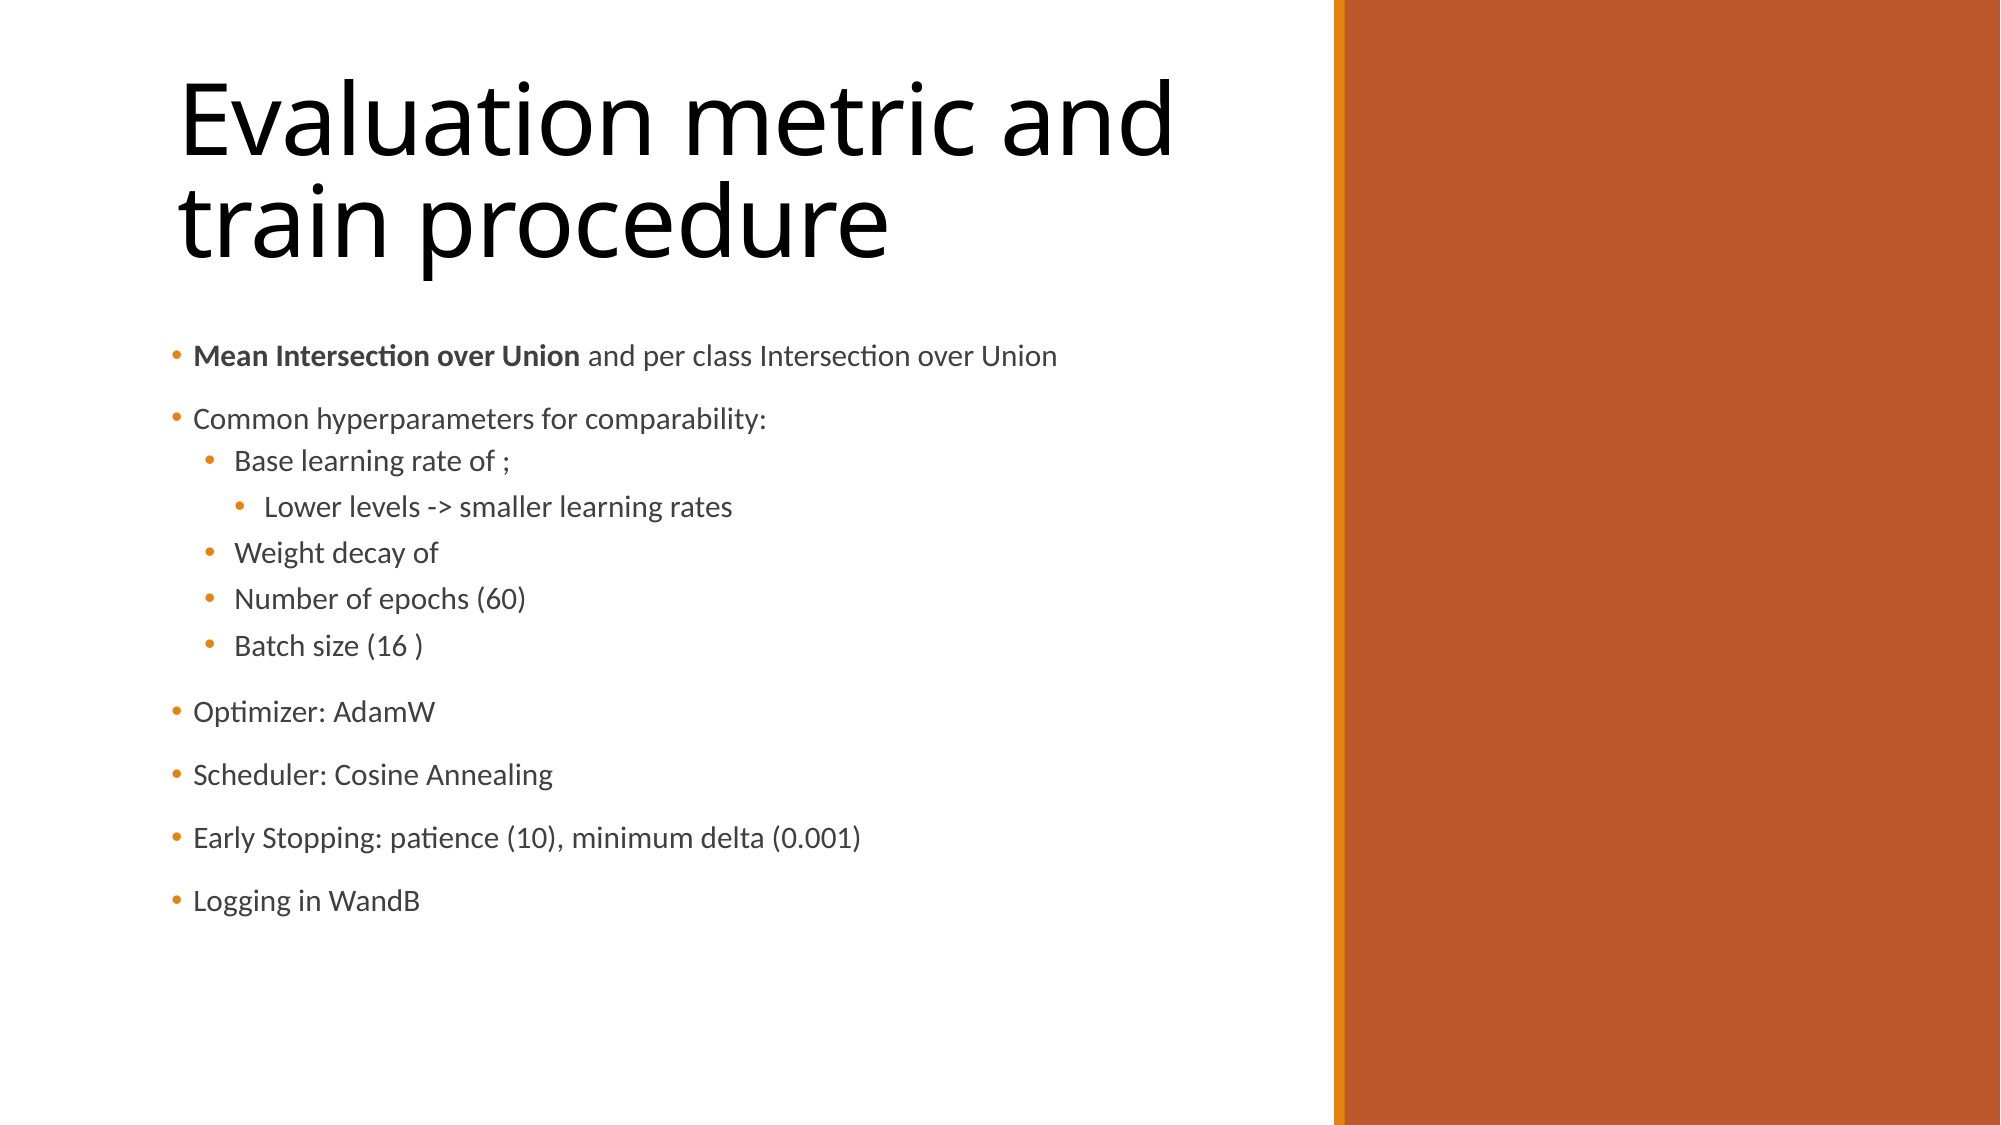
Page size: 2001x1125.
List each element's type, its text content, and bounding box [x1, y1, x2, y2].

text_box [1333, 0, 1346, 1125]
text_box [1346, 0, 2000, 1125]
text_box [0, 0, 1333, 1125]
title Evaluation metric and train procedure [162, 47, 1270, 285]
